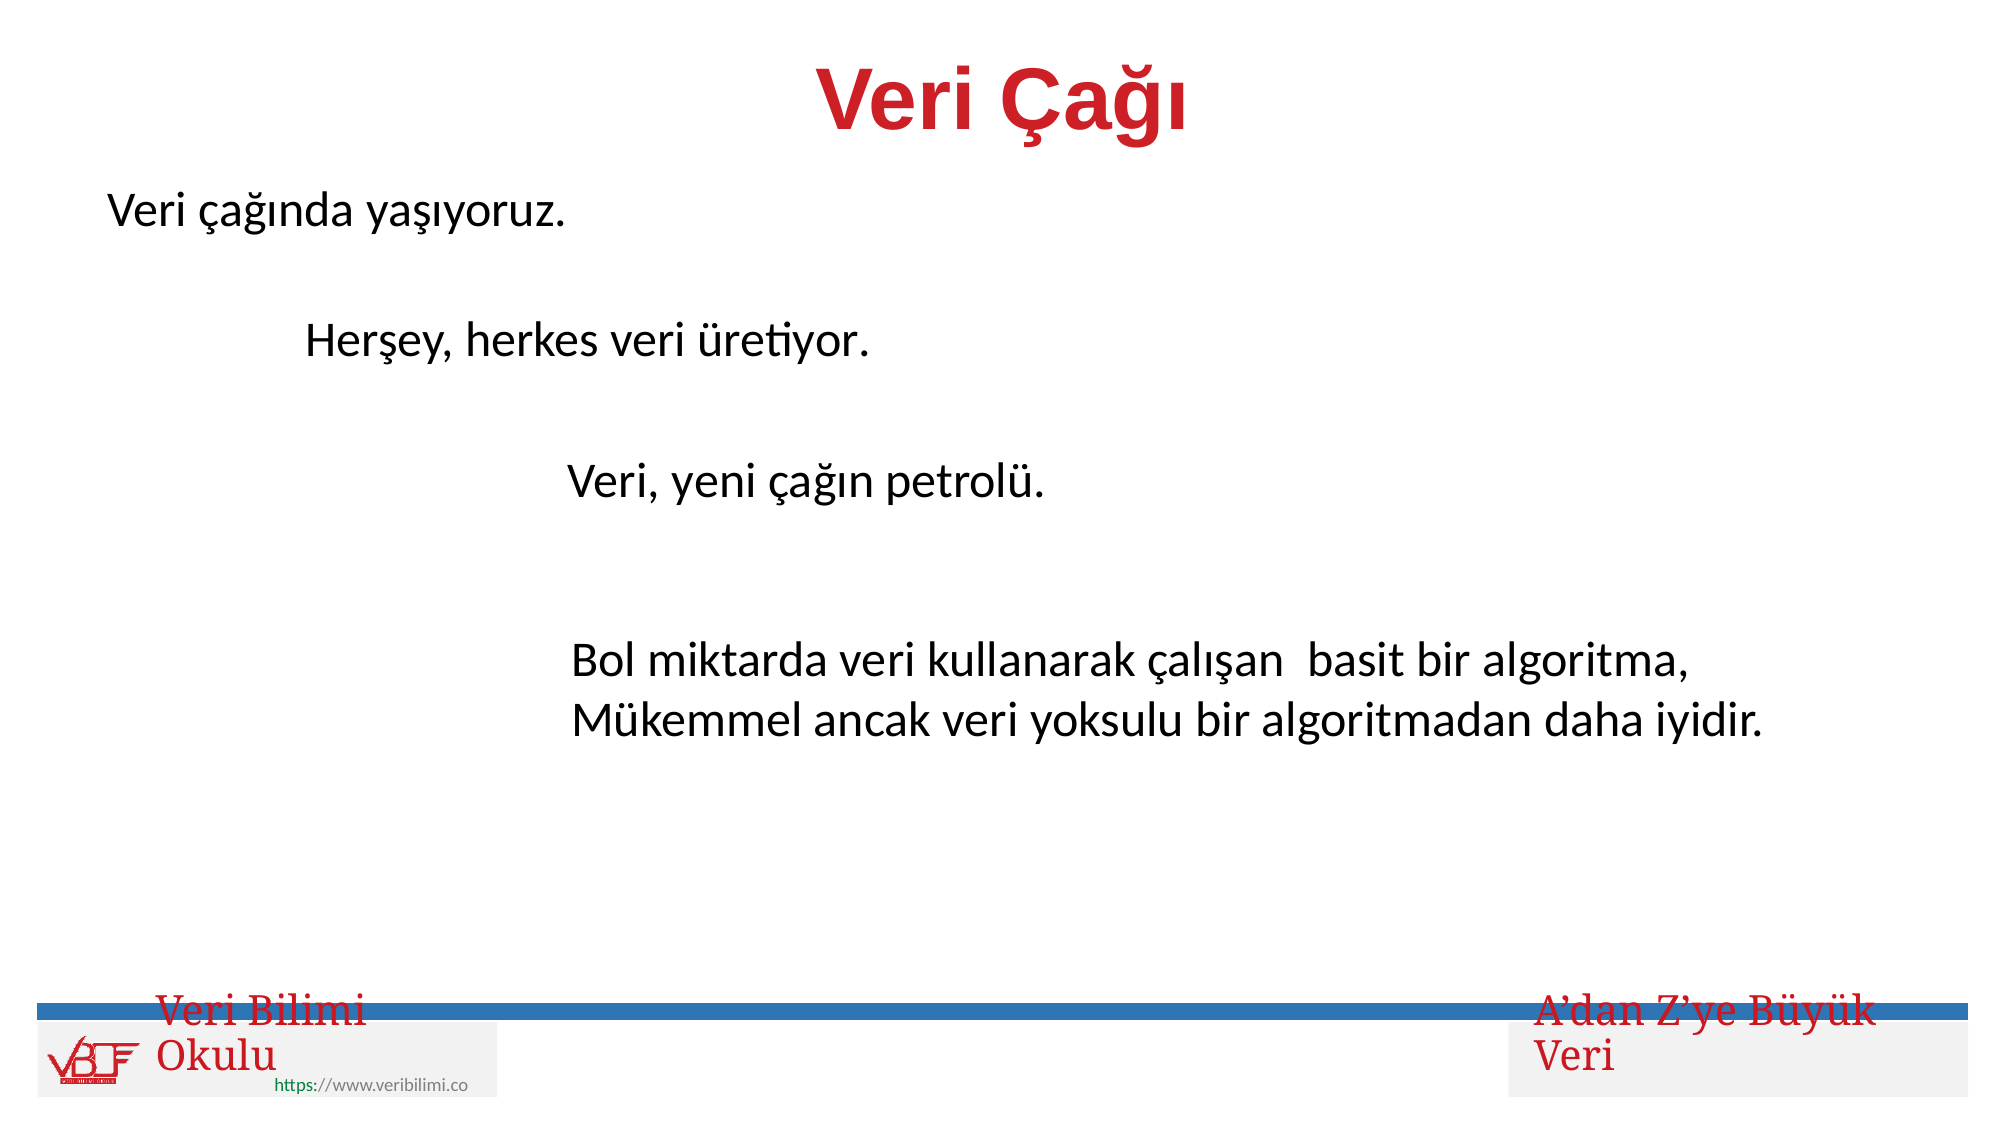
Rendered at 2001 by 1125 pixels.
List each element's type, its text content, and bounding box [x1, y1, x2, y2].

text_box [1508, 1022, 1969, 1098]
text_box Veri çağında yaşıyoruz. [92, 168, 598, 244]
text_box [37, 1022, 537, 1103]
title Veri Çağı [252, 38, 1753, 156]
text_box Veri, yeni çağın petrolü. [553, 440, 1062, 516]
text_box Herşey, herkes veri üretiyor. [290, 298, 890, 374]
text_box Bol miktarda veri kullanarak çalışan basit bir algoritma, Mükemmel ancak veri yoksulu bir algoritmadan daha iyidir. [556, 618, 1780, 754]
